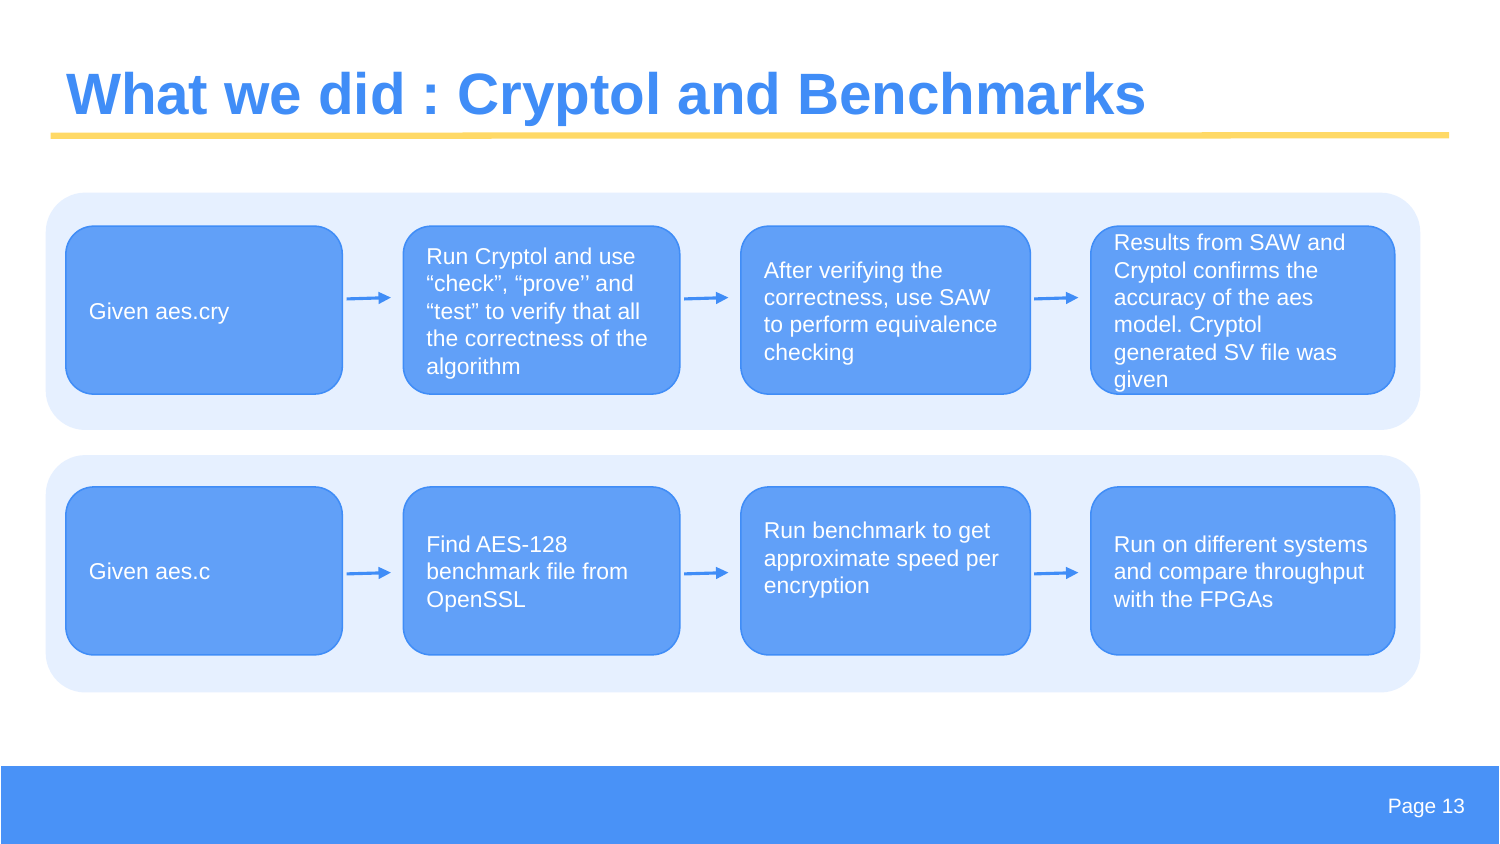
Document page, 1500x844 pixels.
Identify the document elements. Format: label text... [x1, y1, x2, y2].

text_box Given aes.cry [65, 226, 343, 395]
text_box Find AES-128 benchmark file from OpenSSL [403, 486, 680, 655]
text_box [0, 764, 1500, 844]
text_box Run on different systems and compare throughput with the FPGAs [1090, 486, 1395, 655]
slide_number Page ‹#› [1367, 773, 1480, 838]
title What we did : Cryptol and Benchmarks [51, 41, 1449, 132]
text_box Given aes.c [65, 486, 343, 655]
text_box Run Cryptol and use “check”, “prove’’ and “test” to verify that all the correctness of the algorithm [403, 226, 680, 395]
text_box Results from SAW and Cryptol confirms the accuracy of the aes model. Cryptol generated SV file was given [1090, 226, 1395, 395]
text_box [45, 192, 1421, 430]
text_box Run benchmark to get approximate speed per encryption [740, 486, 1031, 655]
text_box [45, 455, 1421, 693]
text_box After verifying the correctness, use SAW to perform equivalence checking [740, 226, 1031, 395]
